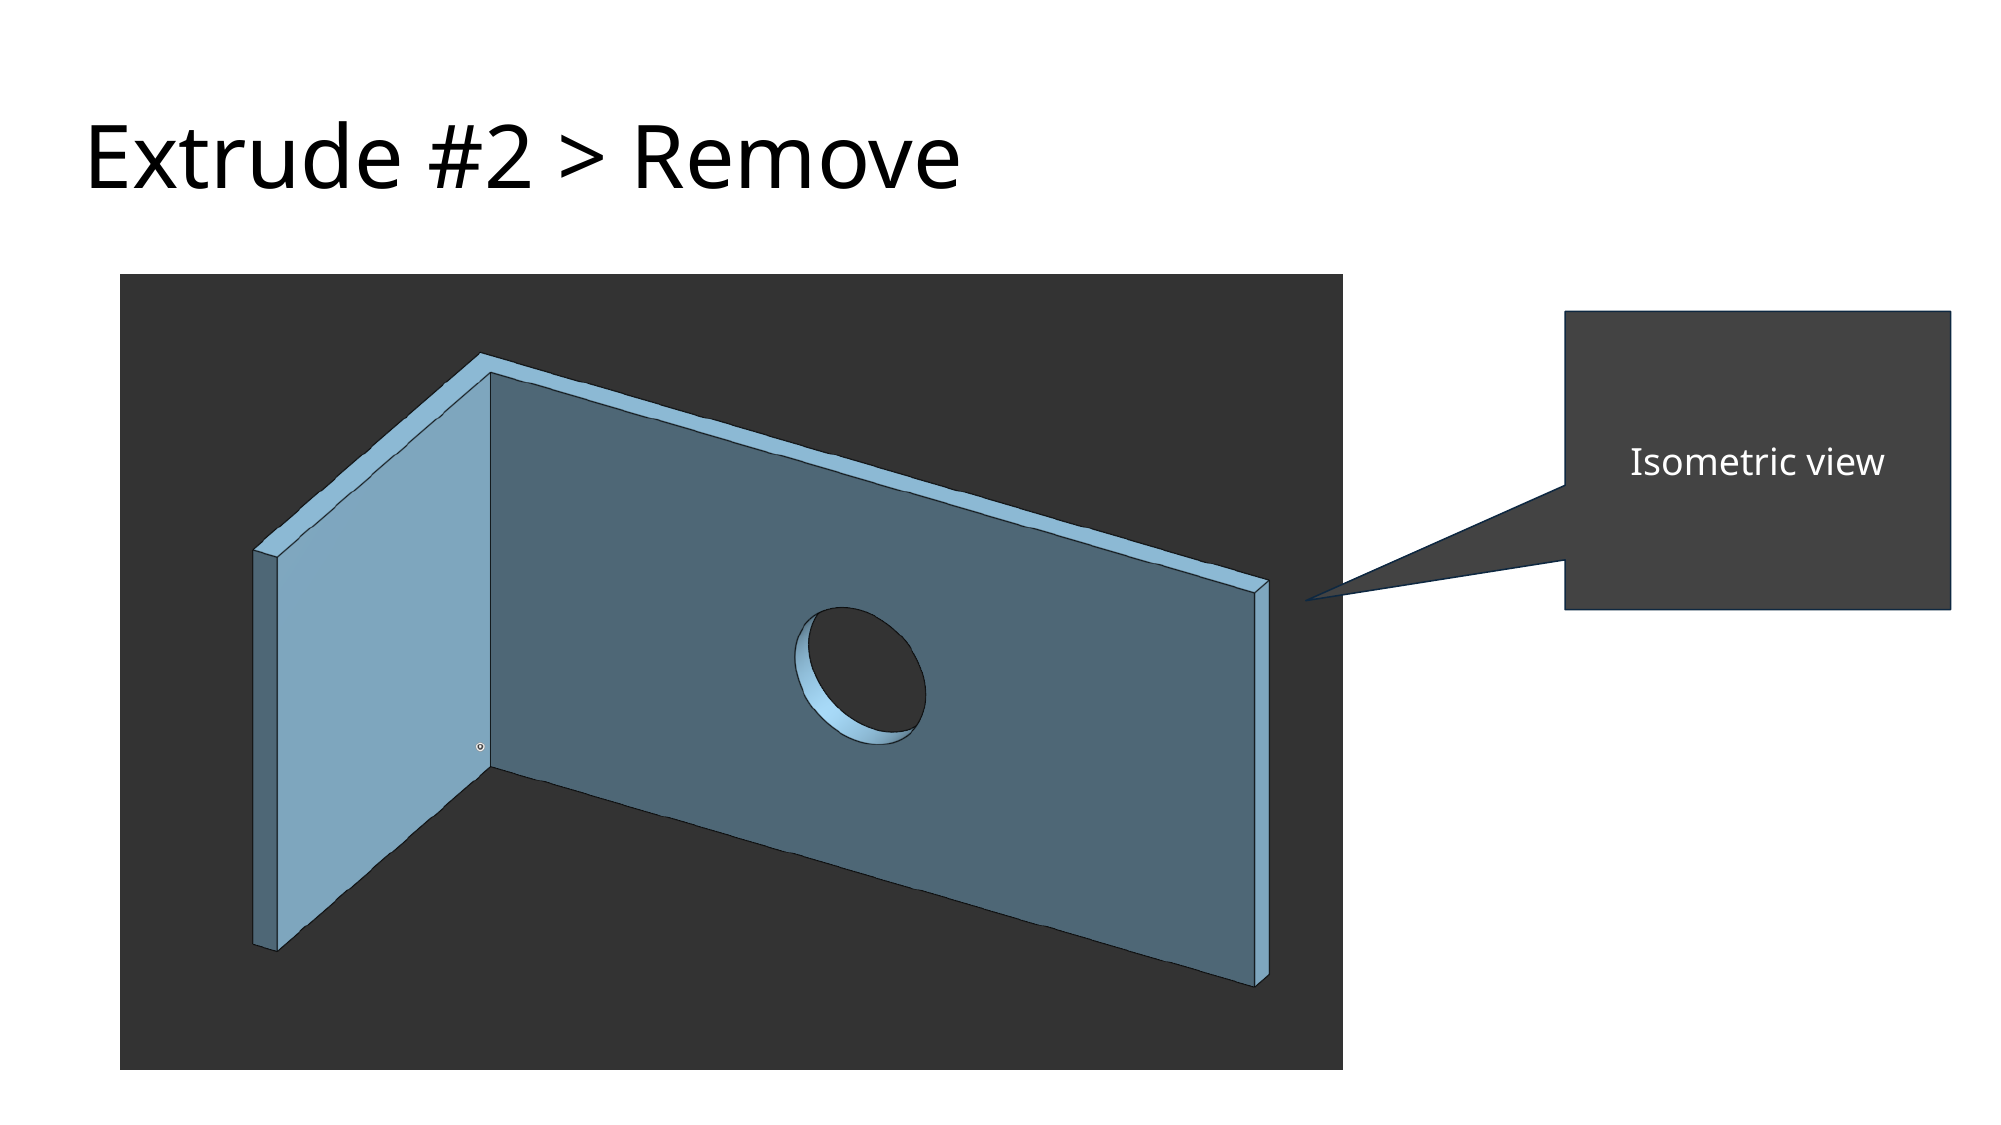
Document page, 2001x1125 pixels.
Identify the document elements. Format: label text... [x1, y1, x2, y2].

text_box Isometric view [1344, 311, 1951, 610]
picture [120, 273, 1344, 1071]
title Extrude #2 > Remove [68, 97, 1932, 223]
